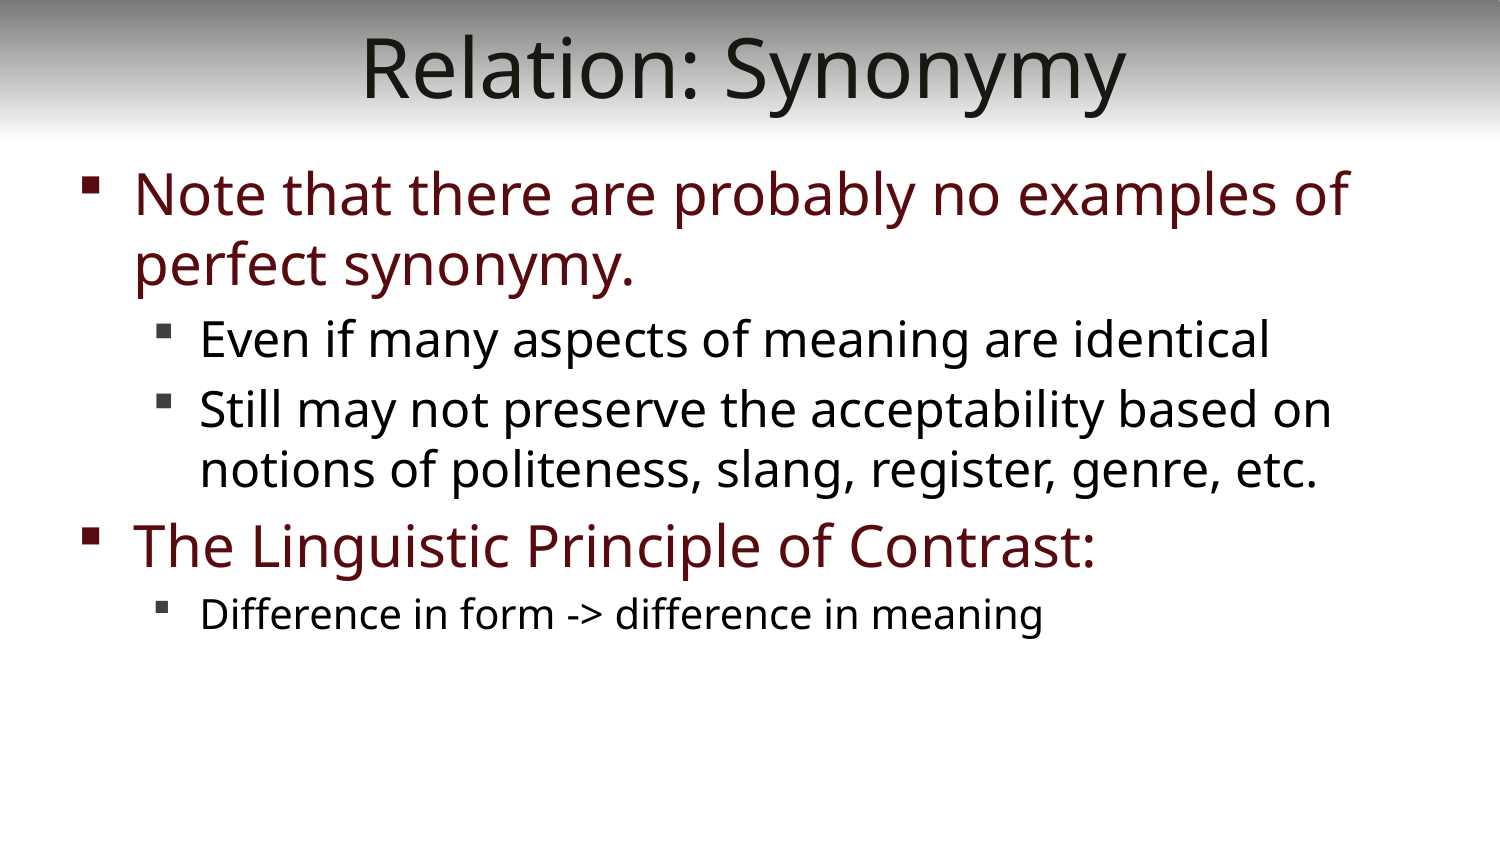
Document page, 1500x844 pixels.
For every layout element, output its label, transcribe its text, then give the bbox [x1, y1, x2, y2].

title Relation: Synonymy [12, 0, 1475, 132]
list Note that there are probably no examples of perfect synonymy. Even if many aspects of meaning are identical Still may not preserve the acceptability based on notions of politeness, slang, register, genre, etc. The Linguistic Principle of Contrast: Difference in form -> difference in meaning [62, 150, 1413, 797]
